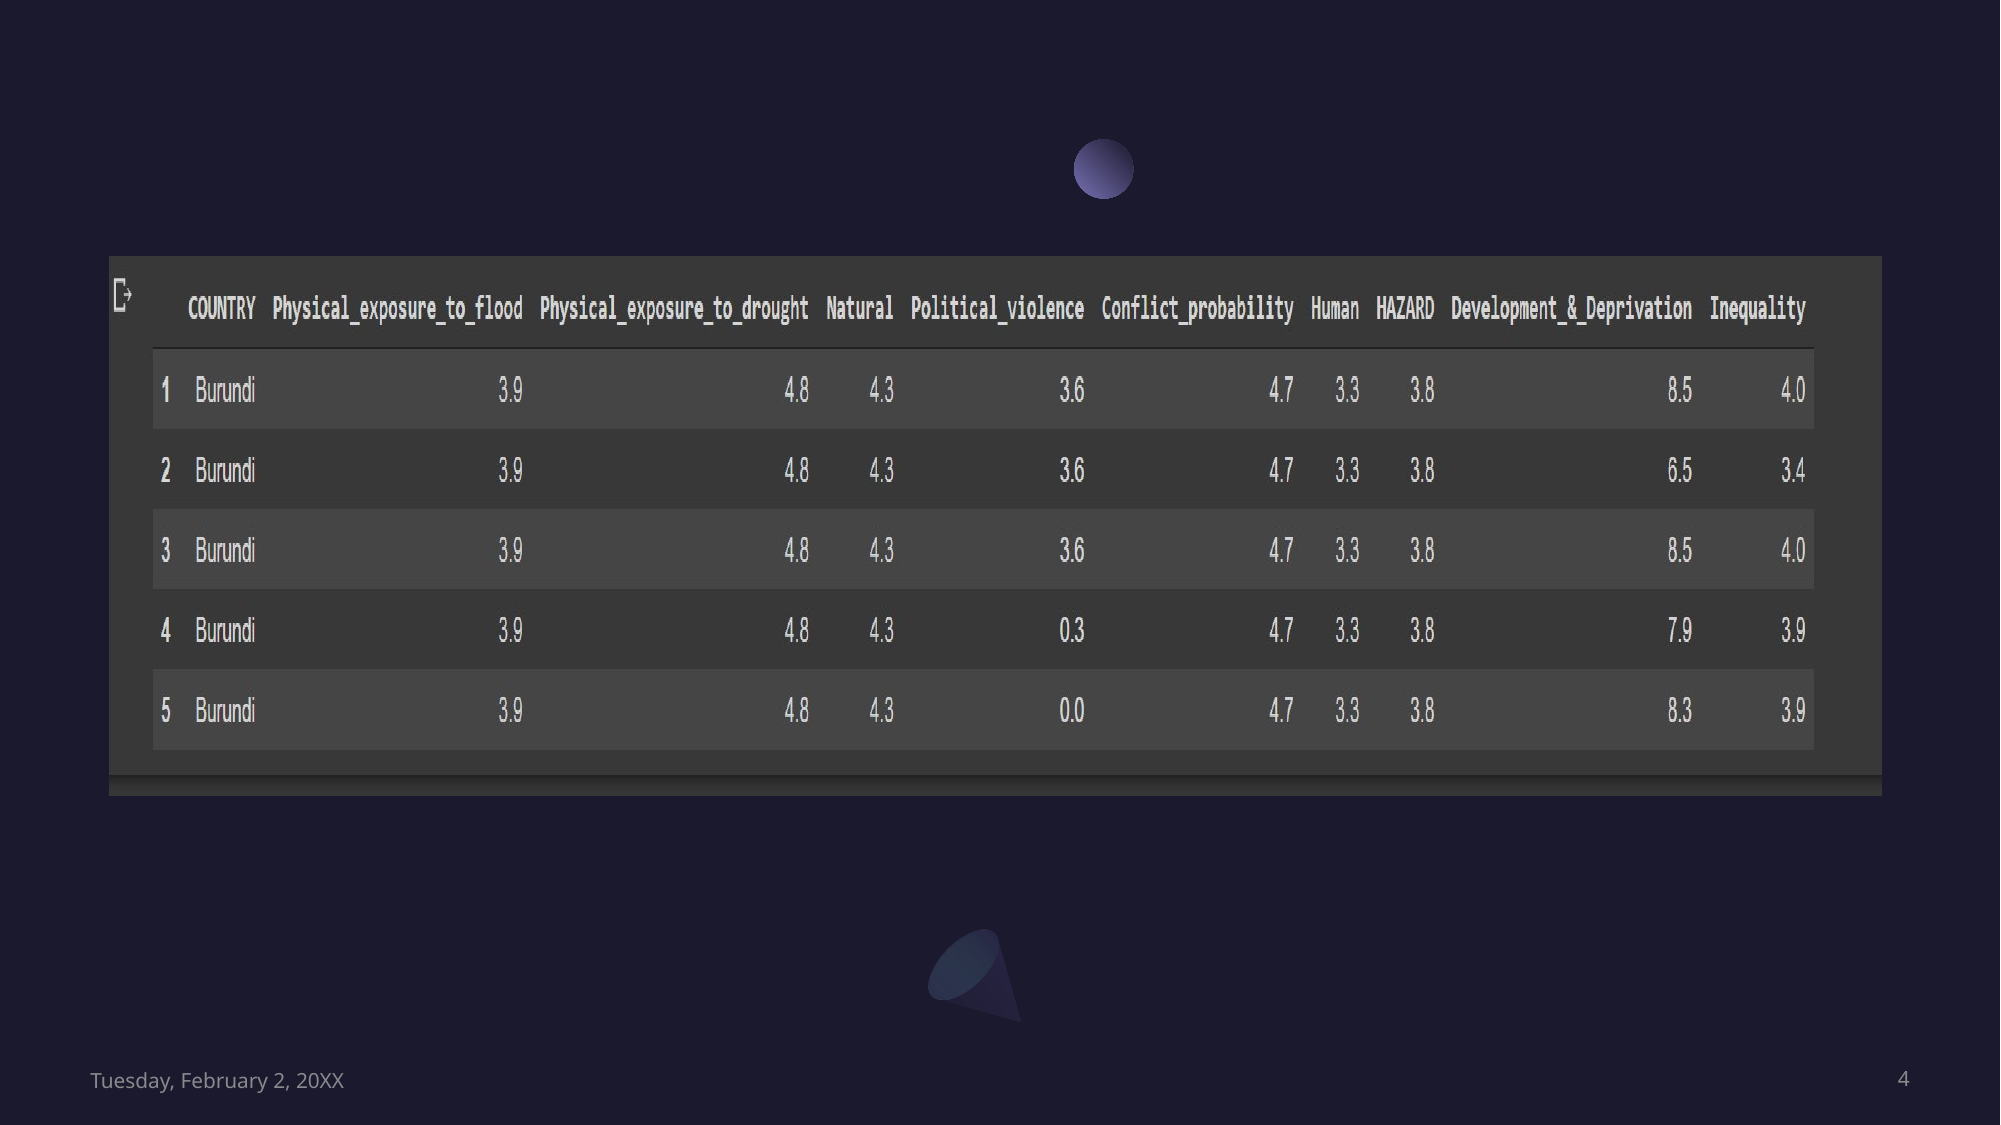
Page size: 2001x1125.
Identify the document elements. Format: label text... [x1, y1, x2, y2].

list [109, 256, 1882, 796]
slide_number 3 [1632, 1067, 1910, 1093]
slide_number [90, 1067, 522, 1093]
